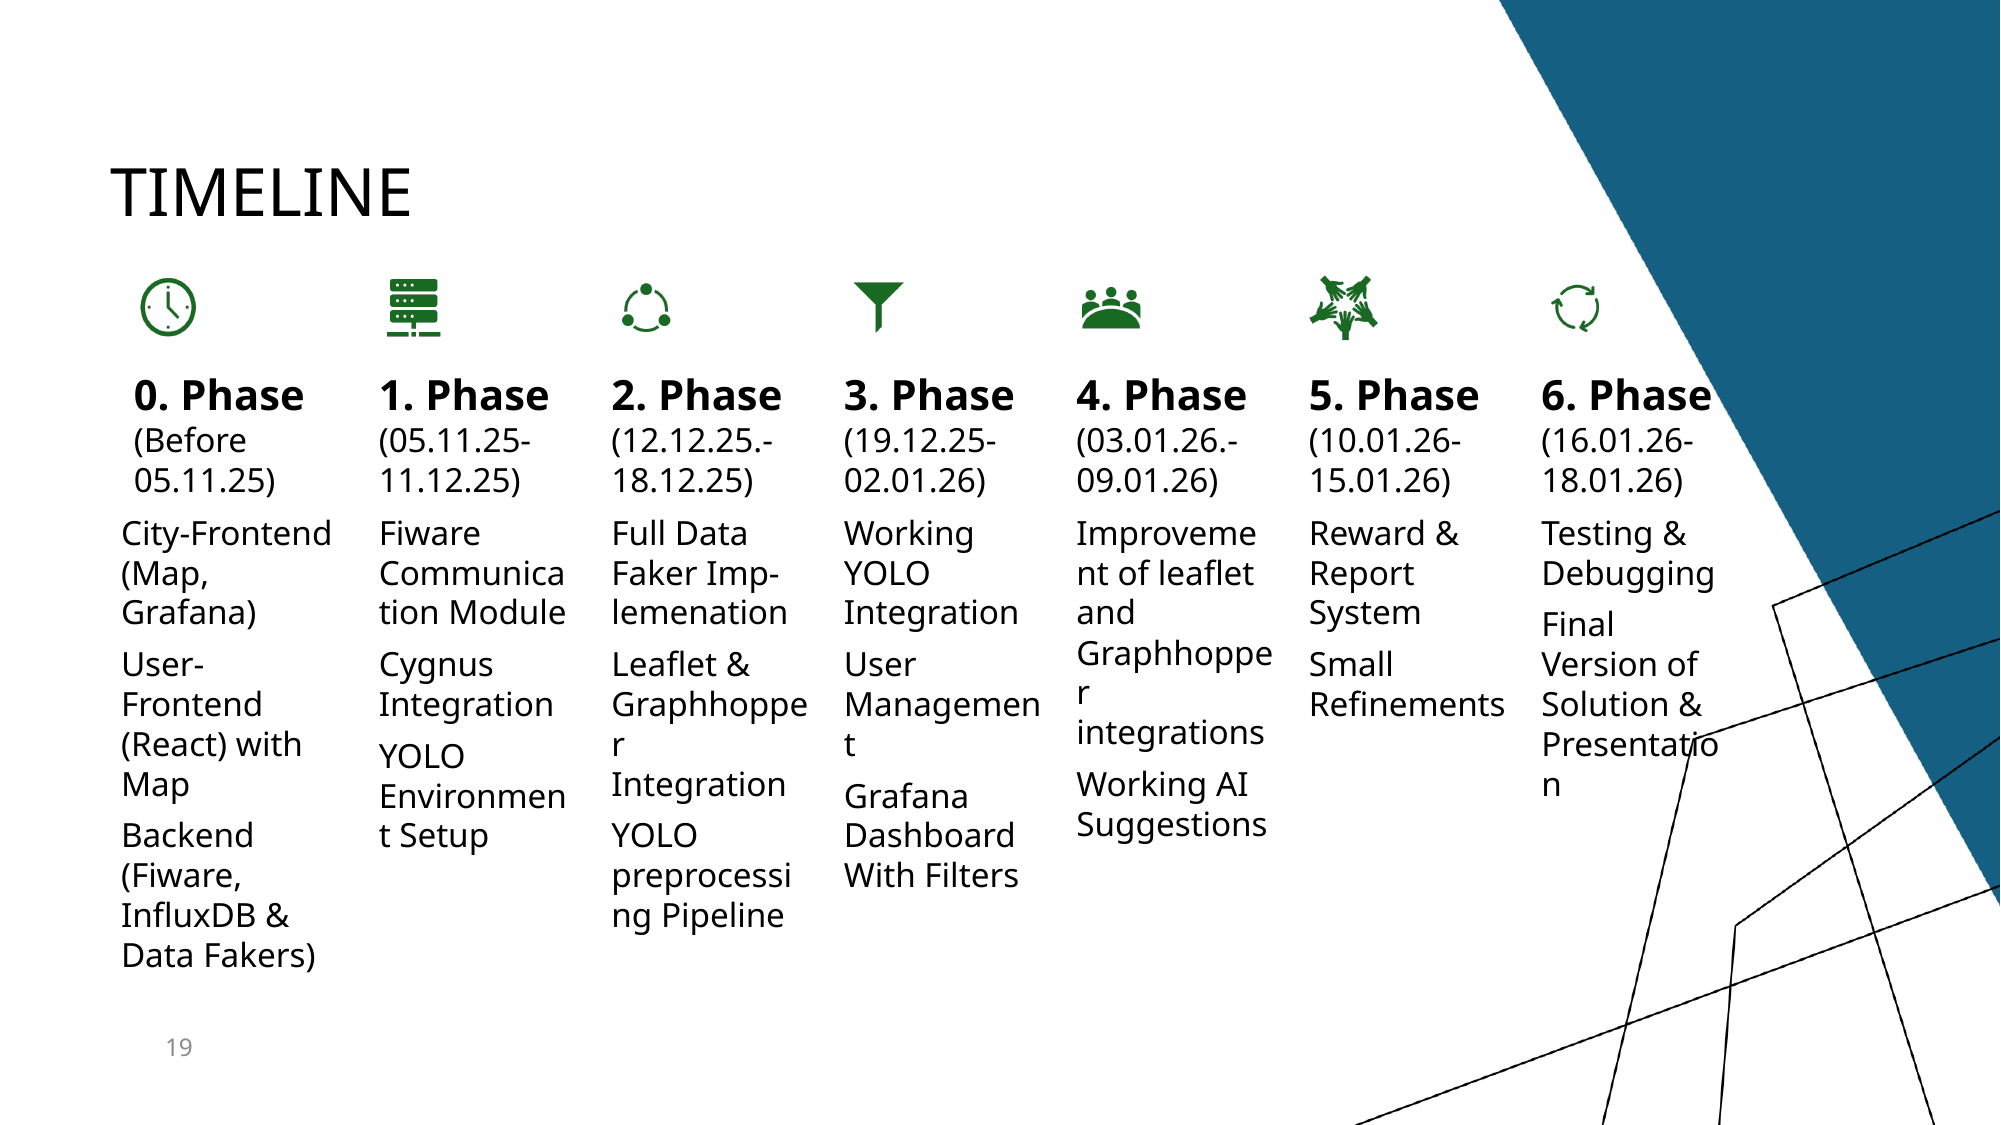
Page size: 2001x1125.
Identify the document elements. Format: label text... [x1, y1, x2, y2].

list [118, 246, 1742, 929]
picture [1281, 0, 2000, 1125]
slide_number 19 [150, 1024, 254, 1074]
title Timeline [95, 59, 1344, 330]
